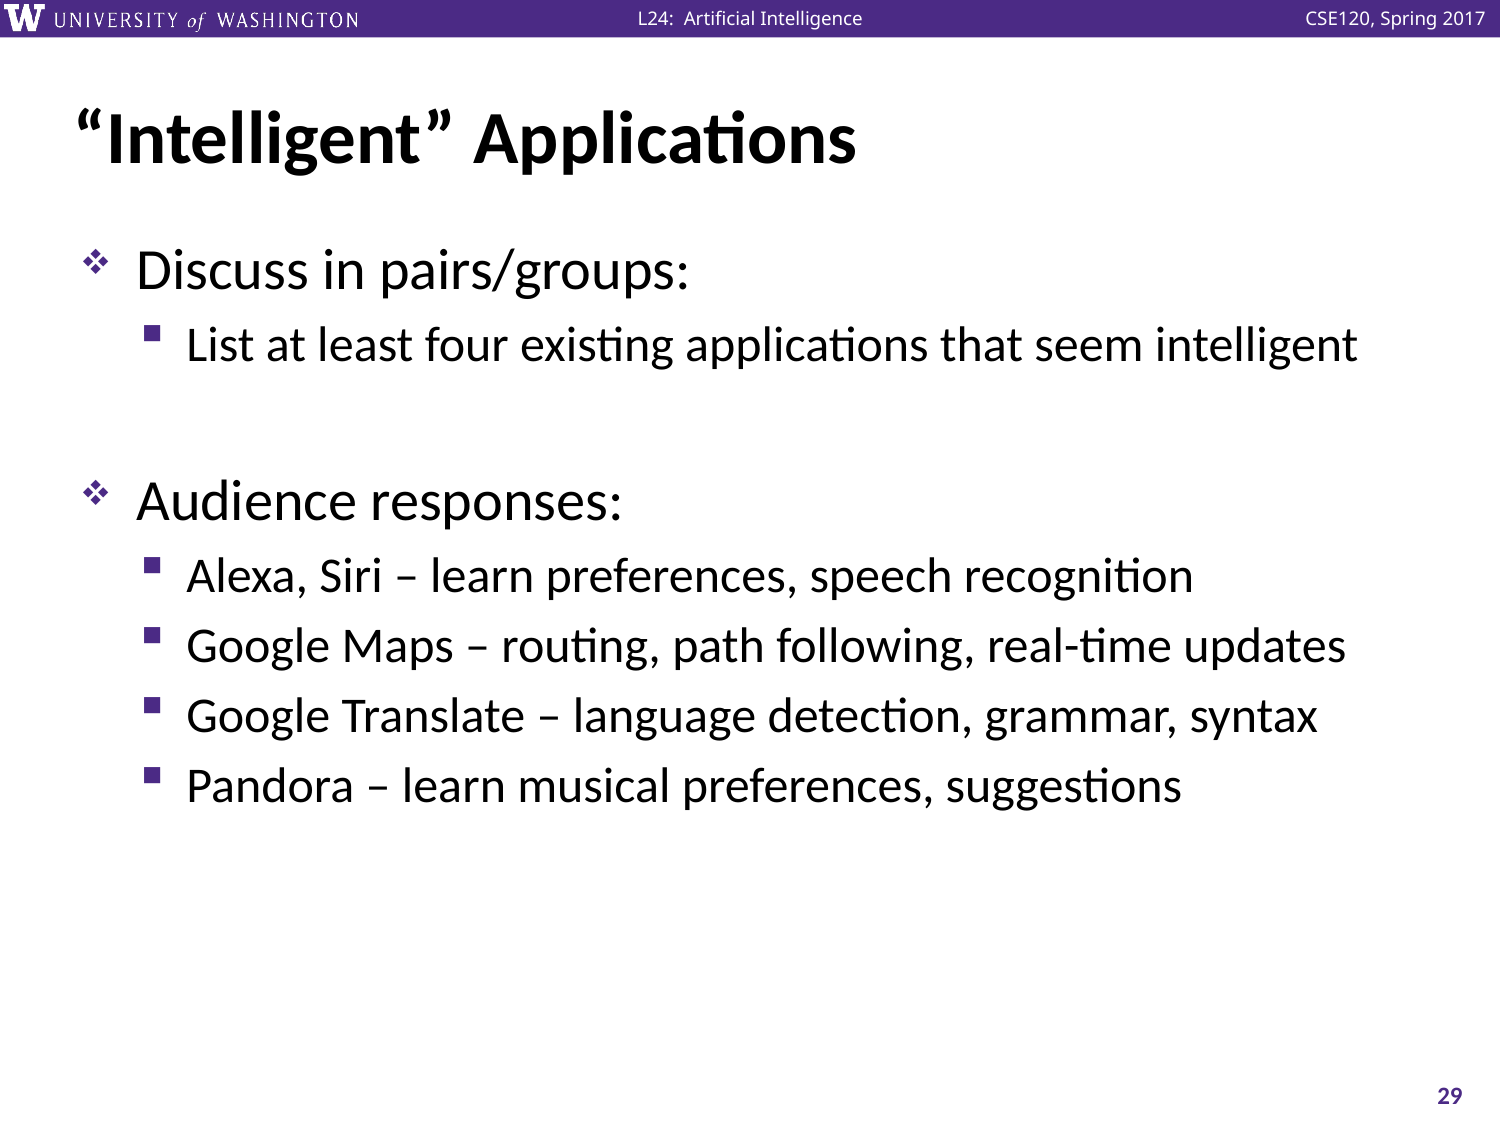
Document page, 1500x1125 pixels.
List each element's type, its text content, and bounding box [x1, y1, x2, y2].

slide_number 29 [1400, 1065, 1500, 1125]
list Discuss in pairs/groups: List at least four existing applications that seem intelligent Audience responses: Alexa, Siri – learn preferences, speech recognition Google Maps – routing, path following, real-time updates Google Translate – language detection, grammar, syntax Pandora – learn musical preferences, suggestions [64, 223, 1438, 1040]
title “Intelligent” Applications [58, 71, 1438, 197]
picture [4, 4, 358, 32]
